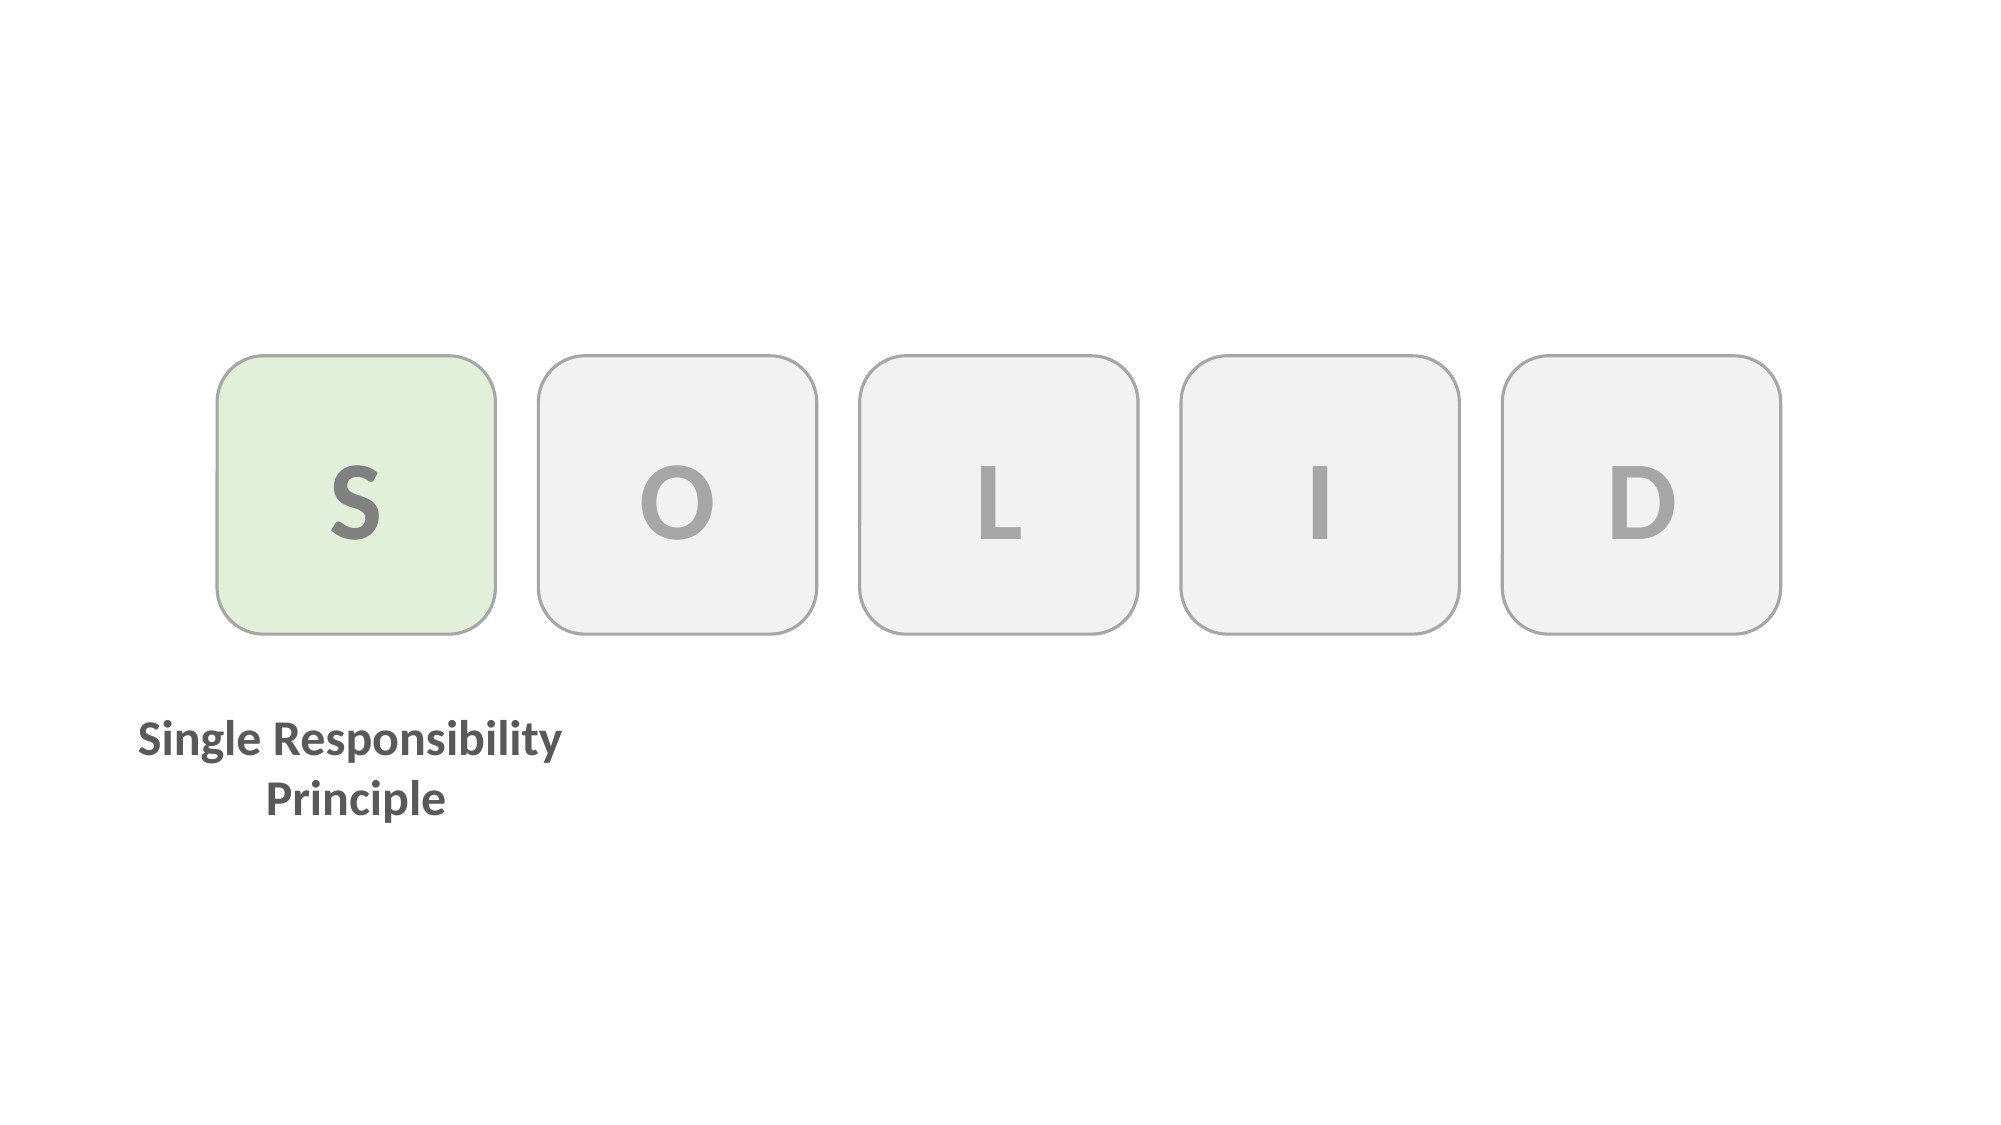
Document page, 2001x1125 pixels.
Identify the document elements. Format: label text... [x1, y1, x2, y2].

text_box L [858, 354, 1140, 636]
text_box Single Responsibility Principle [123, 697, 590, 833]
text_box S [215, 354, 497, 636]
text_box D [1501, 354, 1782, 636]
text_box O [537, 354, 818, 636]
text_box I [1179, 354, 1461, 636]
